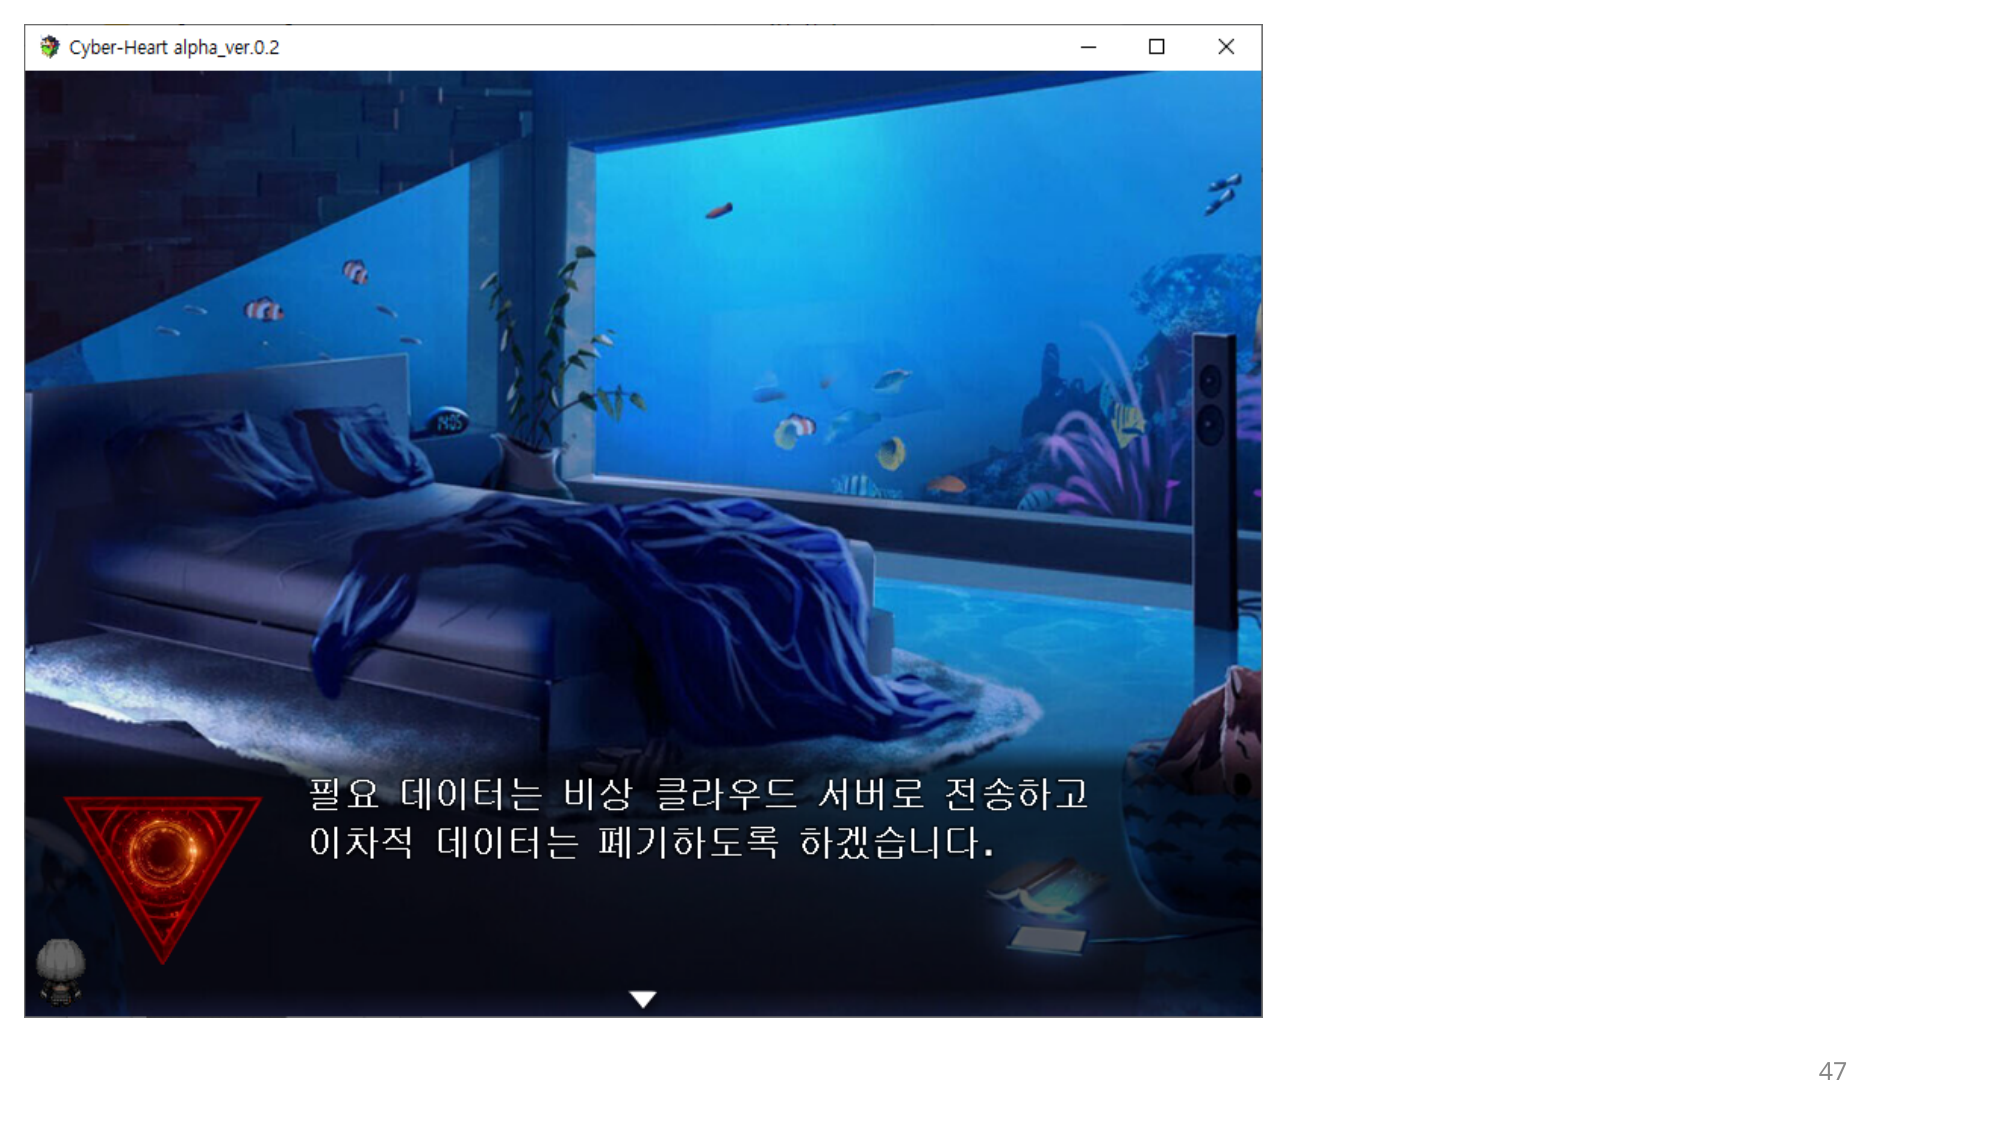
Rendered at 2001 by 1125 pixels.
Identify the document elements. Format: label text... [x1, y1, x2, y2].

slide_number ‹#› [1412, 1042, 1863, 1103]
picture [24, 24, 1264, 1018]
